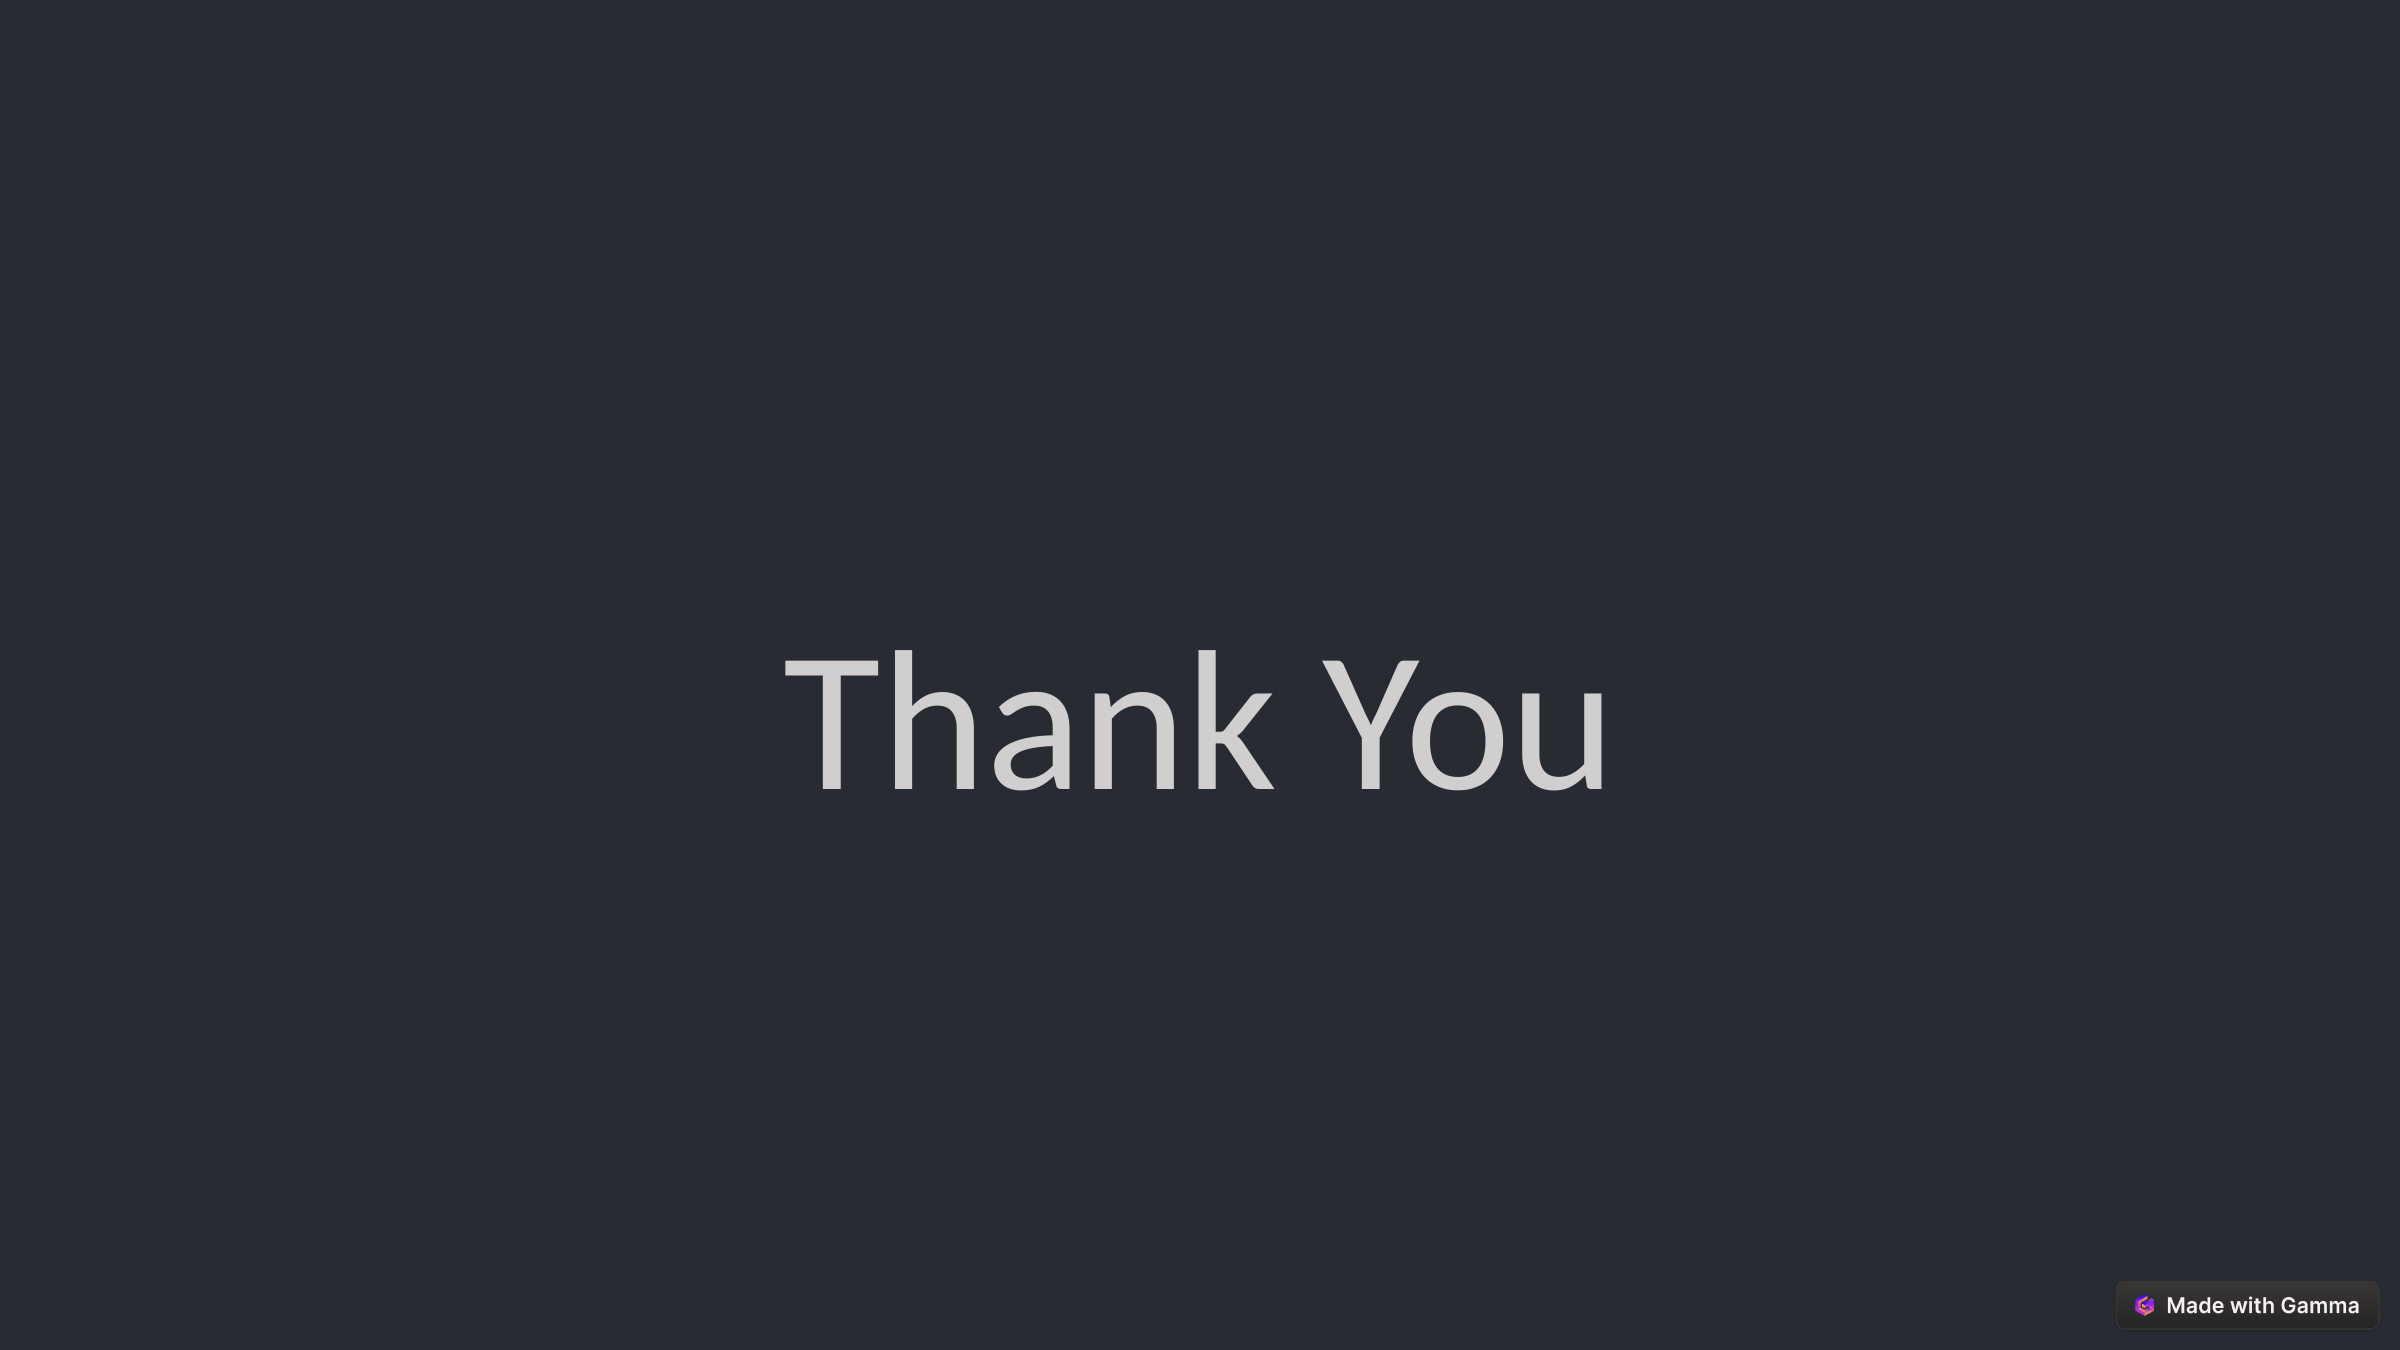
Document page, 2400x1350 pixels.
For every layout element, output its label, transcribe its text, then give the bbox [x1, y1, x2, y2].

picture [2106, 1271, 2389, 1339]
text_box Thank You [138, 582, 2261, 768]
